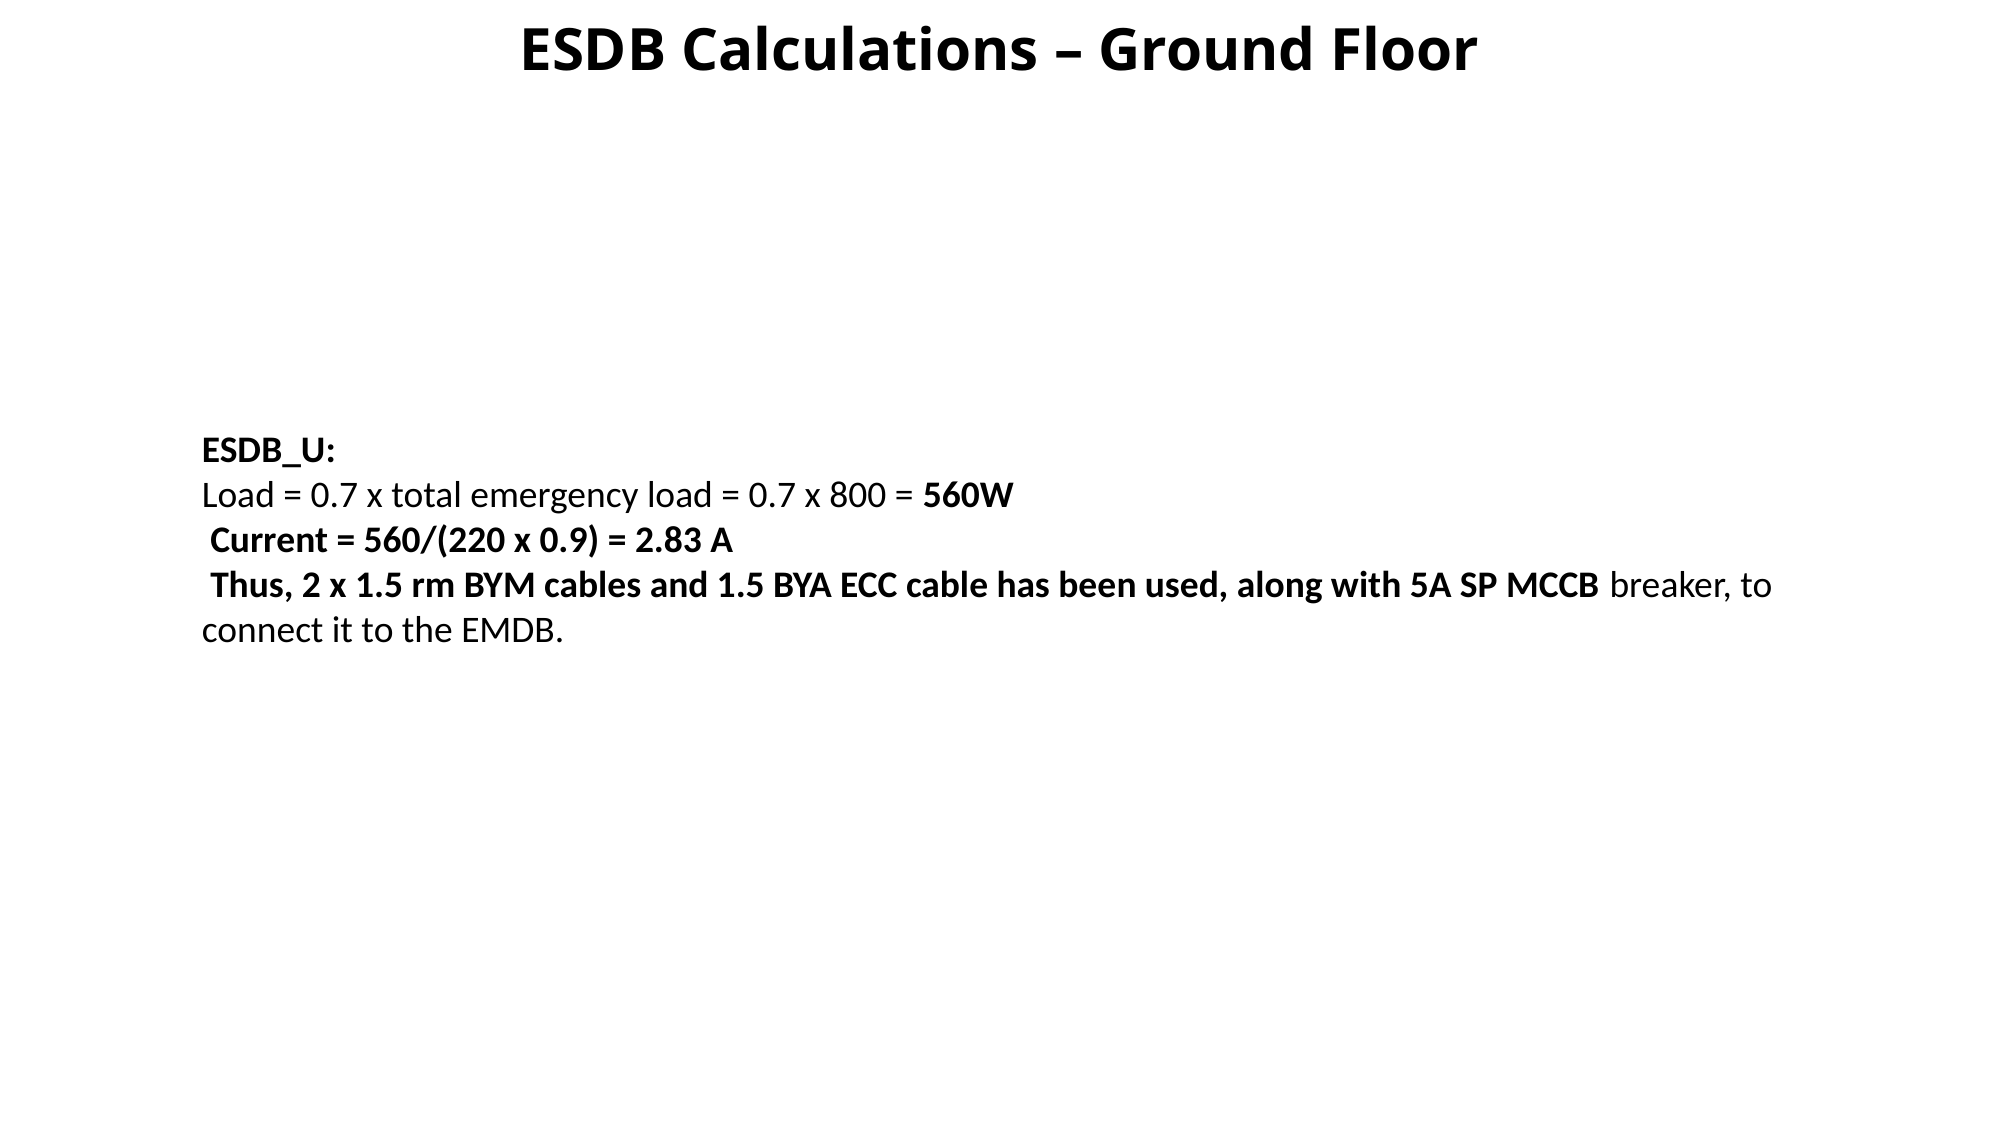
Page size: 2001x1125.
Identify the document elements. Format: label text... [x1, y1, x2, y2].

text_box ESDB_U: Load = 0.7 x total emergency load = 0.7 x 800 = 560W Current = 560/(220 x 0.9) = 2.83 A Thus, 2 x 1.5 rm BYM cables and 1.5 BYA ECC cable has been used, along with 5A SP MCCB breaker, to connect it to the EMDB. [186, 417, 1815, 703]
text_box ESDB Calculations – Ground Floor [0, 0, 1998, 103]
